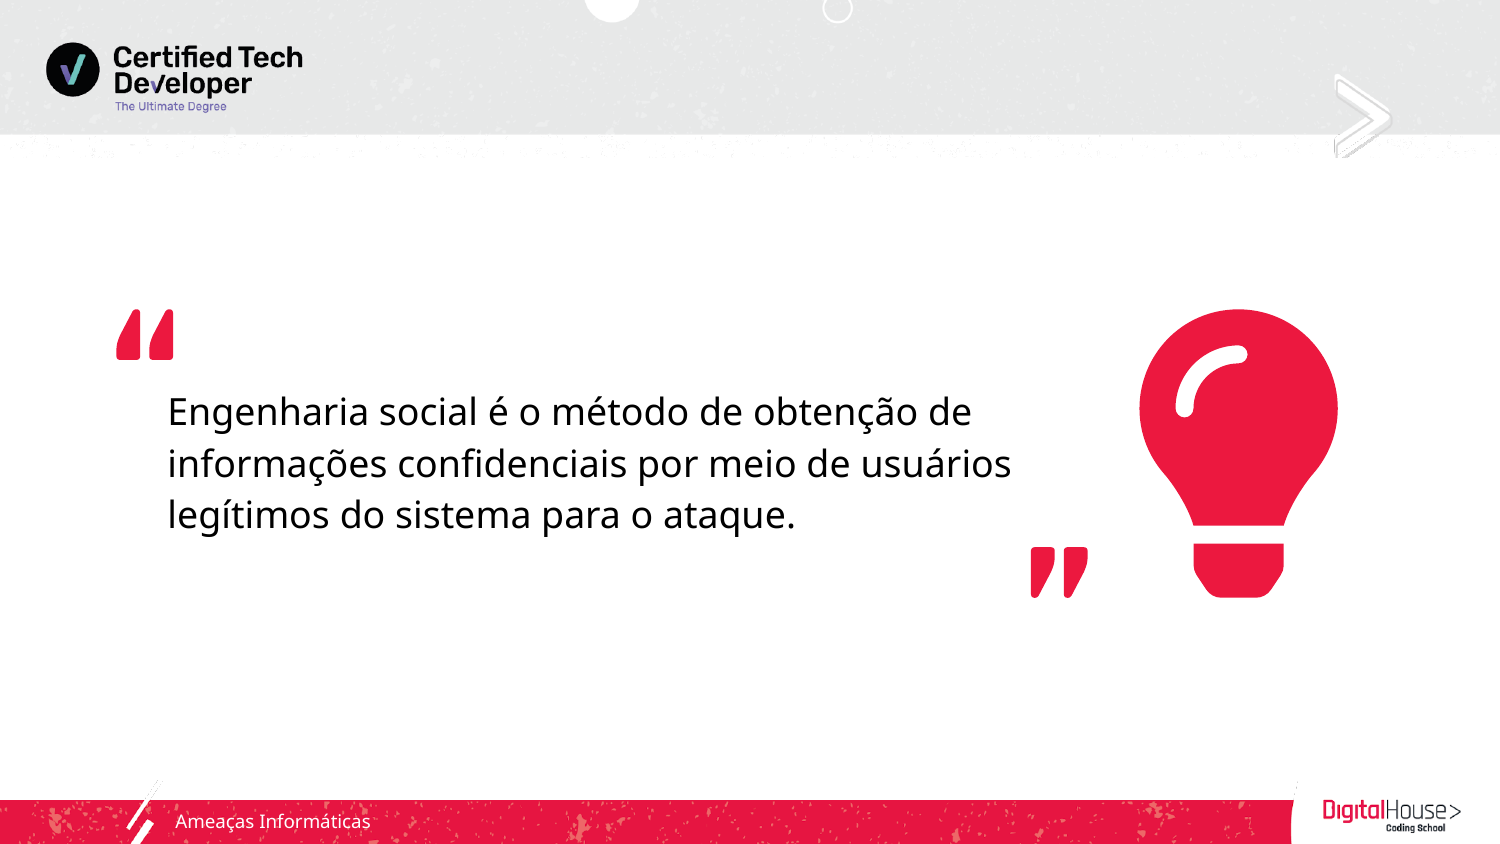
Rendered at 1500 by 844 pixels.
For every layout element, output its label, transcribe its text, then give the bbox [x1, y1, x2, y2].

text_box Engenharia social é o método de obtenção de informações confidenciais por meio de usuários legítimos do sistema para o ataque. [152, 254, 1119, 664]
text_box [1139, 309, 1338, 526]
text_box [116, 309, 174, 361]
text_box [1030, 546, 1088, 598]
picture [0, 0, 1500, 158]
text_box [1193, 543, 1284, 598]
picture [0, 780, 1500, 844]
